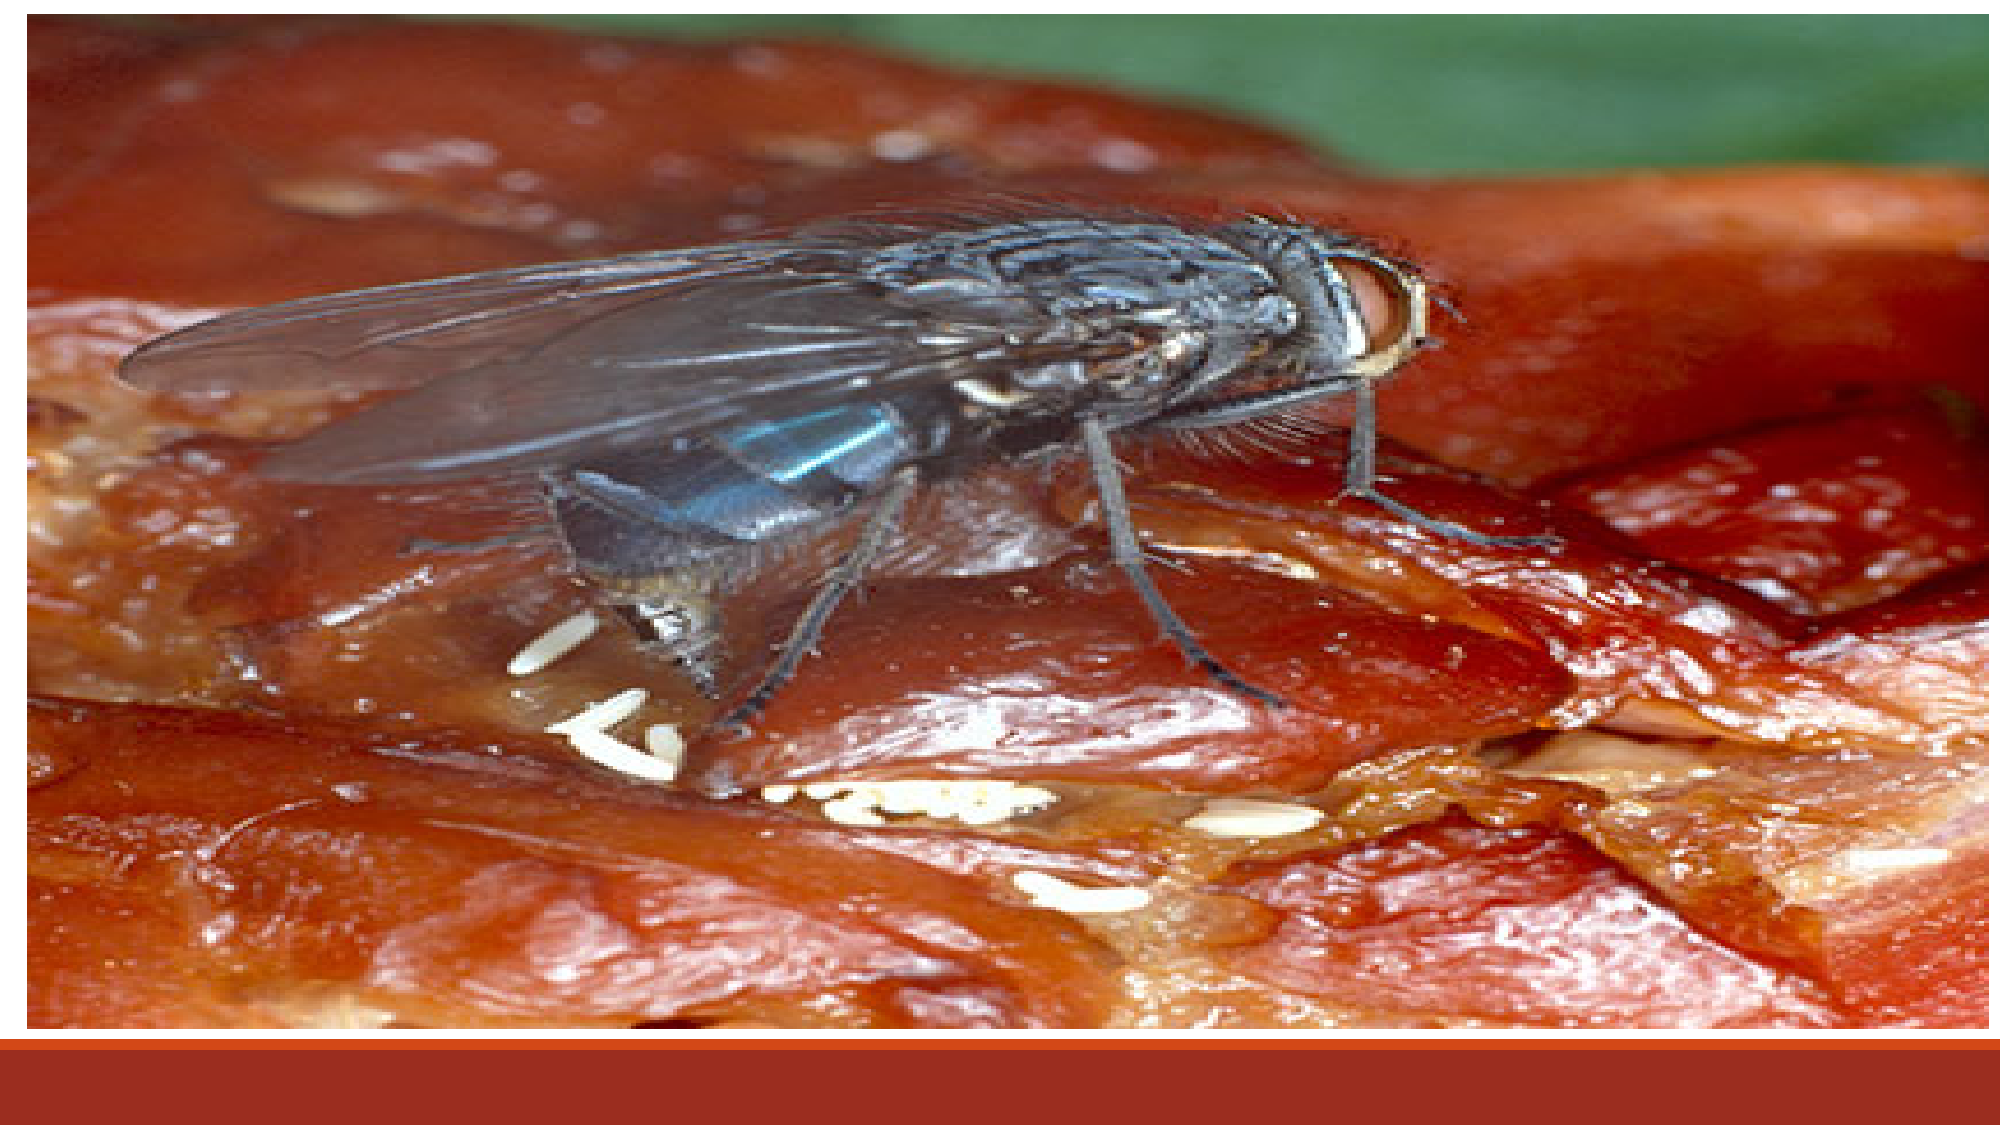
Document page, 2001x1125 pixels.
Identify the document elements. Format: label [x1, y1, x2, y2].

list [26, 13, 1990, 1030]
